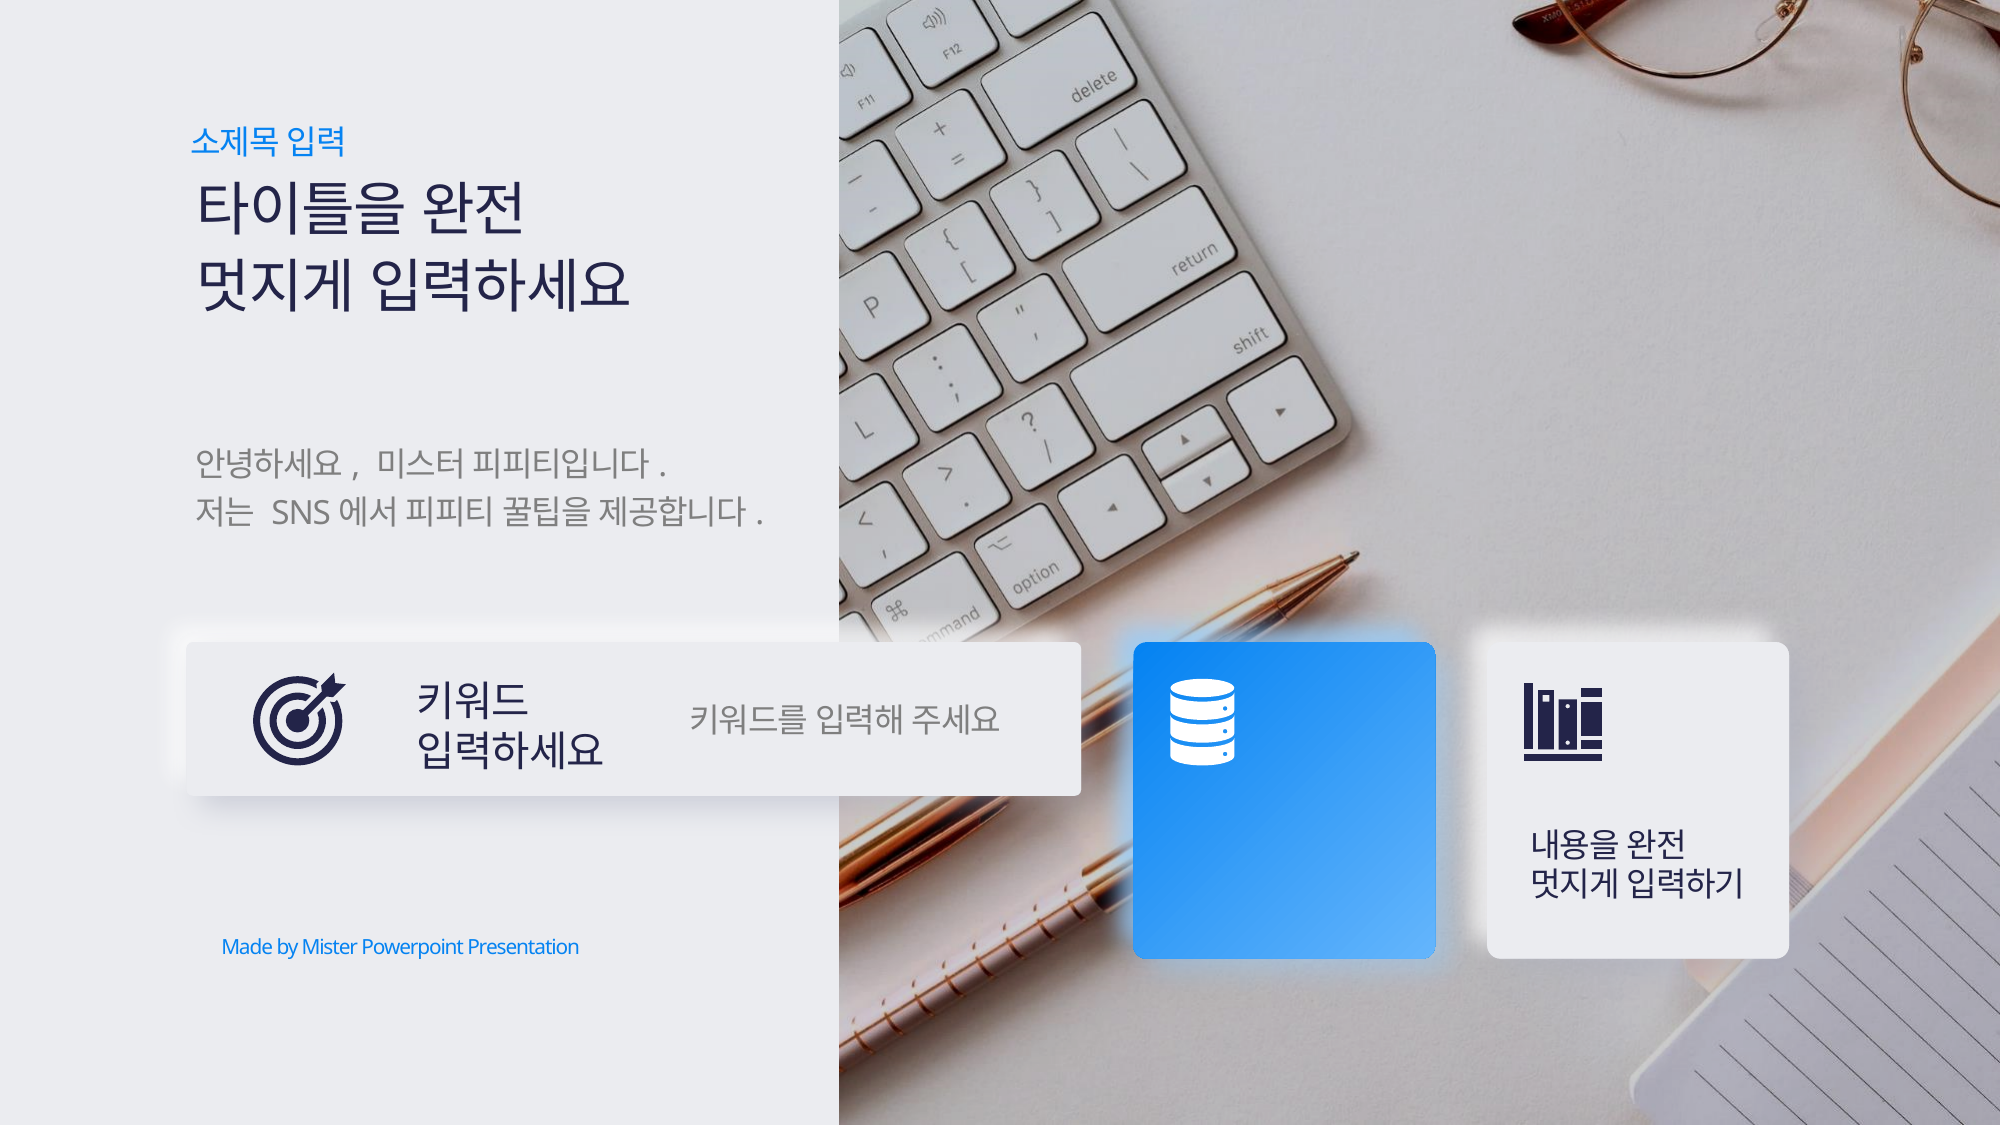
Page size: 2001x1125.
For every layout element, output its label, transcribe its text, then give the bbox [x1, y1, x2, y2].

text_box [1133, 642, 1436, 959]
text_box 타이틀을 완전 멋지게 입력하세요 [196, 165, 633, 320]
text_box 소제목 입력 [190, 120, 348, 161]
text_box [1170, 678, 1235, 766]
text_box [1487, 642, 1790, 959]
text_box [253, 672, 346, 766]
text_box 안녕하세요, 미스터 피피티입니다. 저는 SNS에서 피피티 꿀팁을 제공합니다. [195, 434, 765, 531]
text_box Made by Mister Powerpoint Presentation [221, 928, 580, 959]
picture [839, 0, 2000, 1125]
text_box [1524, 683, 1602, 761]
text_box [186, 642, 1082, 796]
